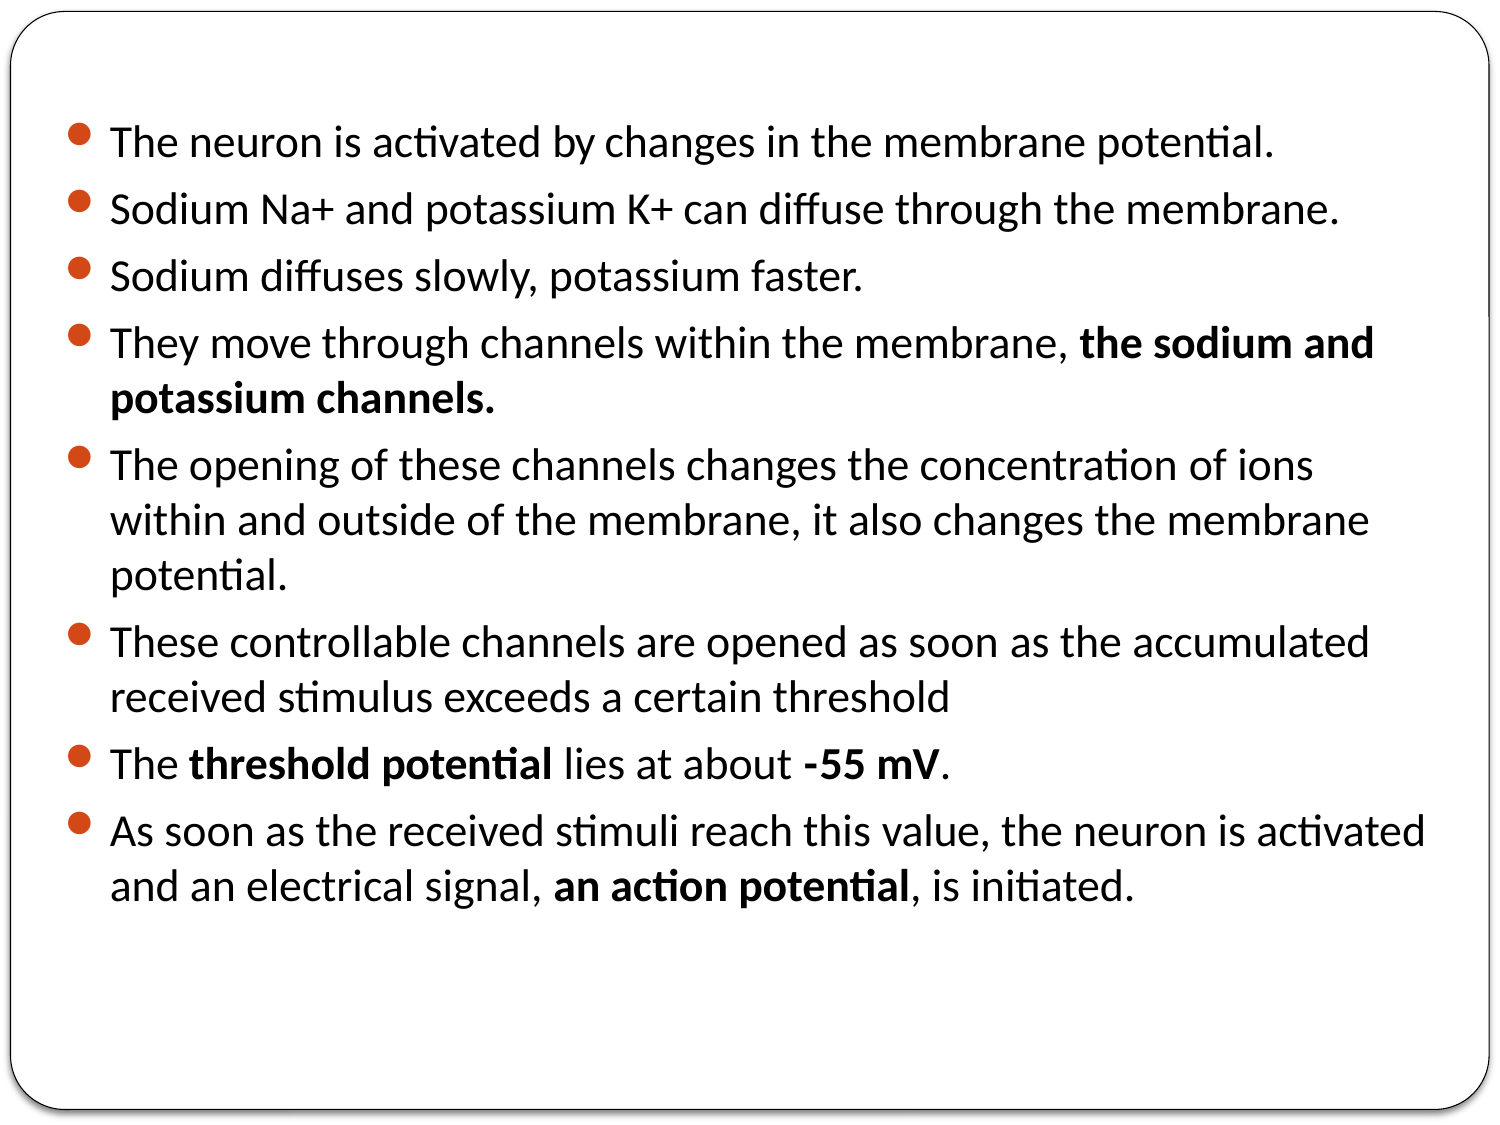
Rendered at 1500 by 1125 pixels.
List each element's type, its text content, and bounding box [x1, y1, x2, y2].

list The neuron is activated by changes in the membrane potential. Sodium Na+ and potassium K+ can diffuse through the membrane. Sodium diffuses slowly, potassium faster. They move through channels within the membrane, the sodium and potassium channels. The opening of these channels changes the concentration of ions within and outside of the membrane, it also changes the membrane potential. These controllable channels are opened as soon as the accumulated received stimulus exceeds a certain threshold The threshold potential lies at about -55 mV. As soon as the received stimuli reach this value, the neuron is activated and an electrical signal, an action potential, is initiated. [50, 37, 1450, 1088]
